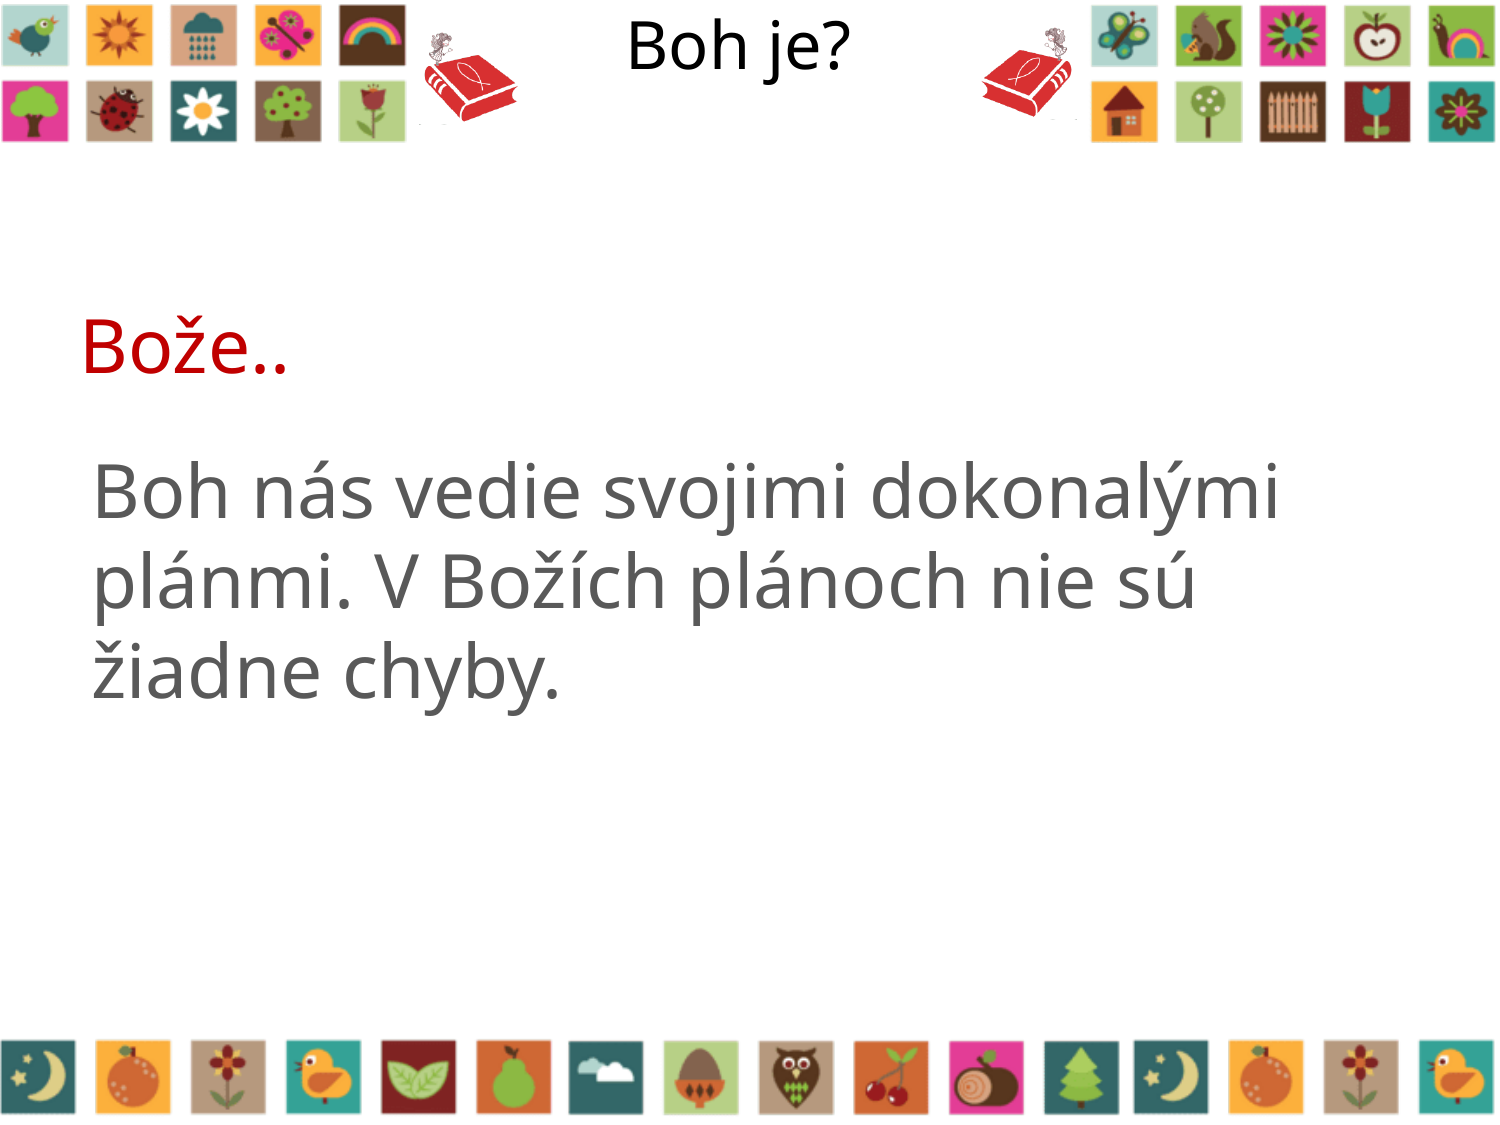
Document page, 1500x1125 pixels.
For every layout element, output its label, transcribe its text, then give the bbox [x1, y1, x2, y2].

picture [0, 3, 550, 150]
text_box Boh je? [414, 0, 1080, 91]
picture [950, 3, 1500, 150]
text_box Boh nás vedie svojimi dokonalými plánmi. V Božích plánoch nie sú žiadne chyby. [76, 436, 1424, 722]
text_box Bože.. [64, 290, 1412, 396]
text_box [0, 1028, 1500, 1118]
